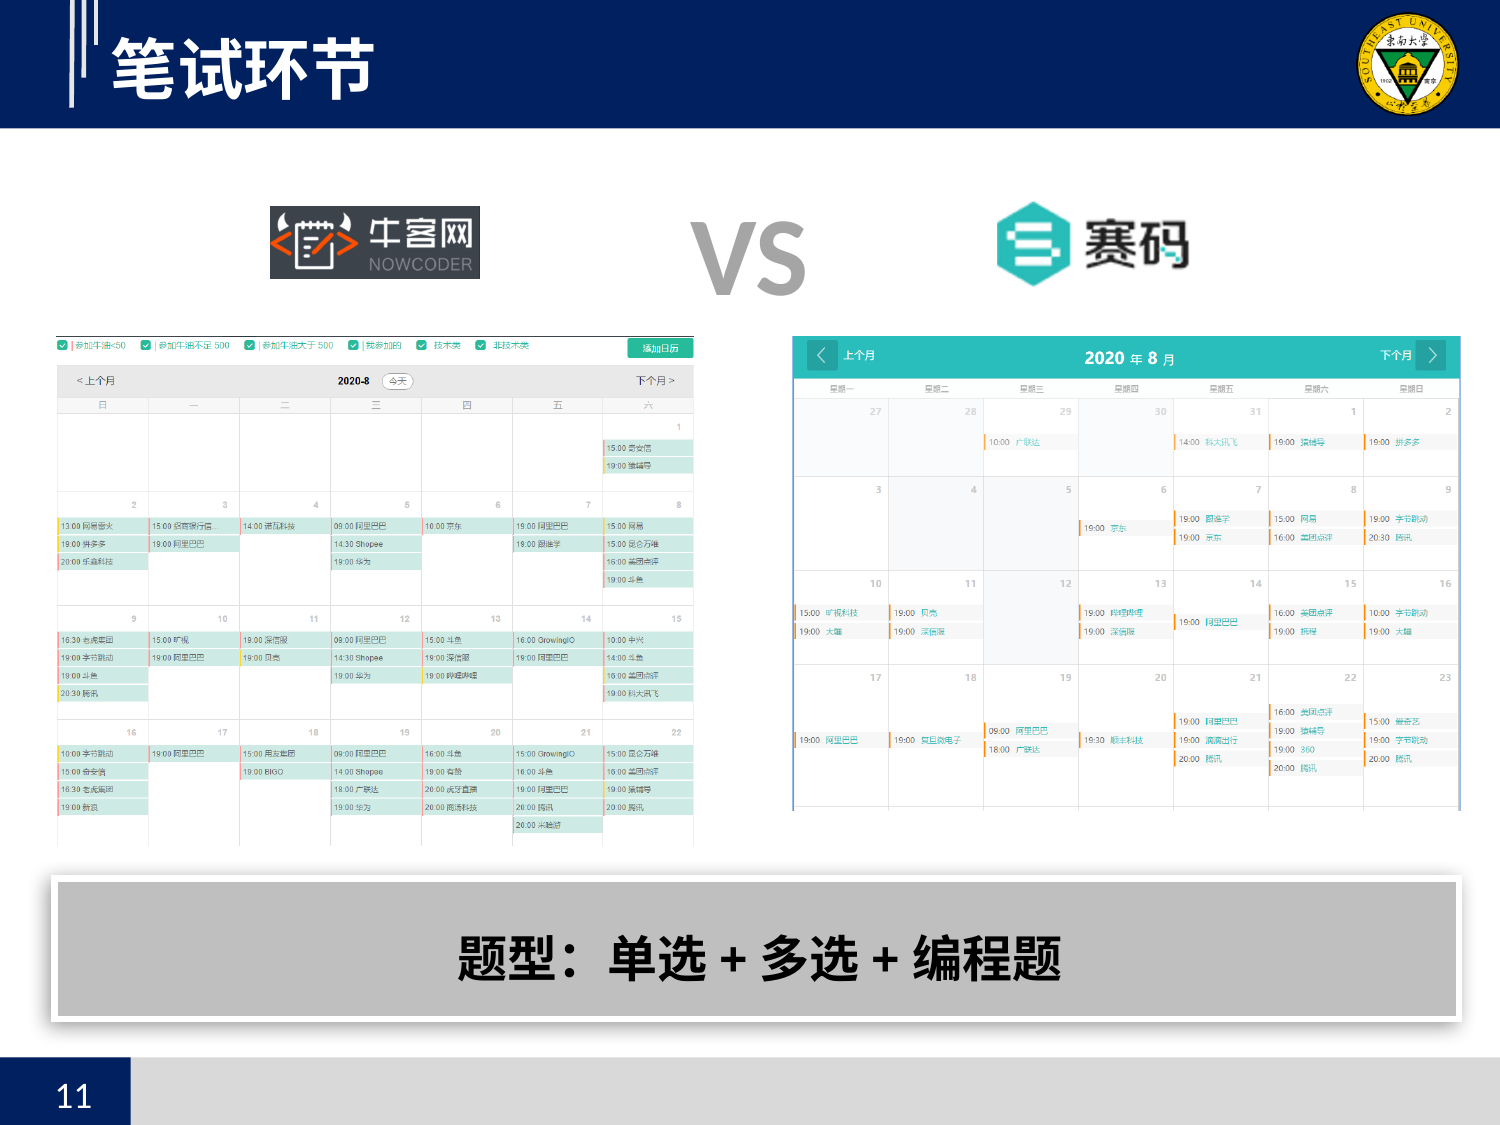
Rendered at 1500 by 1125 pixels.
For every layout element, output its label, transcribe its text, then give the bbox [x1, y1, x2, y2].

picture [1356, 12, 1459, 116]
picture [270, 206, 480, 279]
text_box VS [675, 175, 825, 326]
picture [56, 336, 694, 846]
picture [792, 336, 1462, 811]
text_box 11 [39, 1063, 149, 1124]
text_box [53, 877, 1460, 1020]
text_box 笔试环节 [95, 20, 551, 116]
picture [997, 196, 1207, 290]
text_box [0, 0, 1500, 129]
text_box 题型：单选+多选+编程题 [148, 906, 1371, 991]
